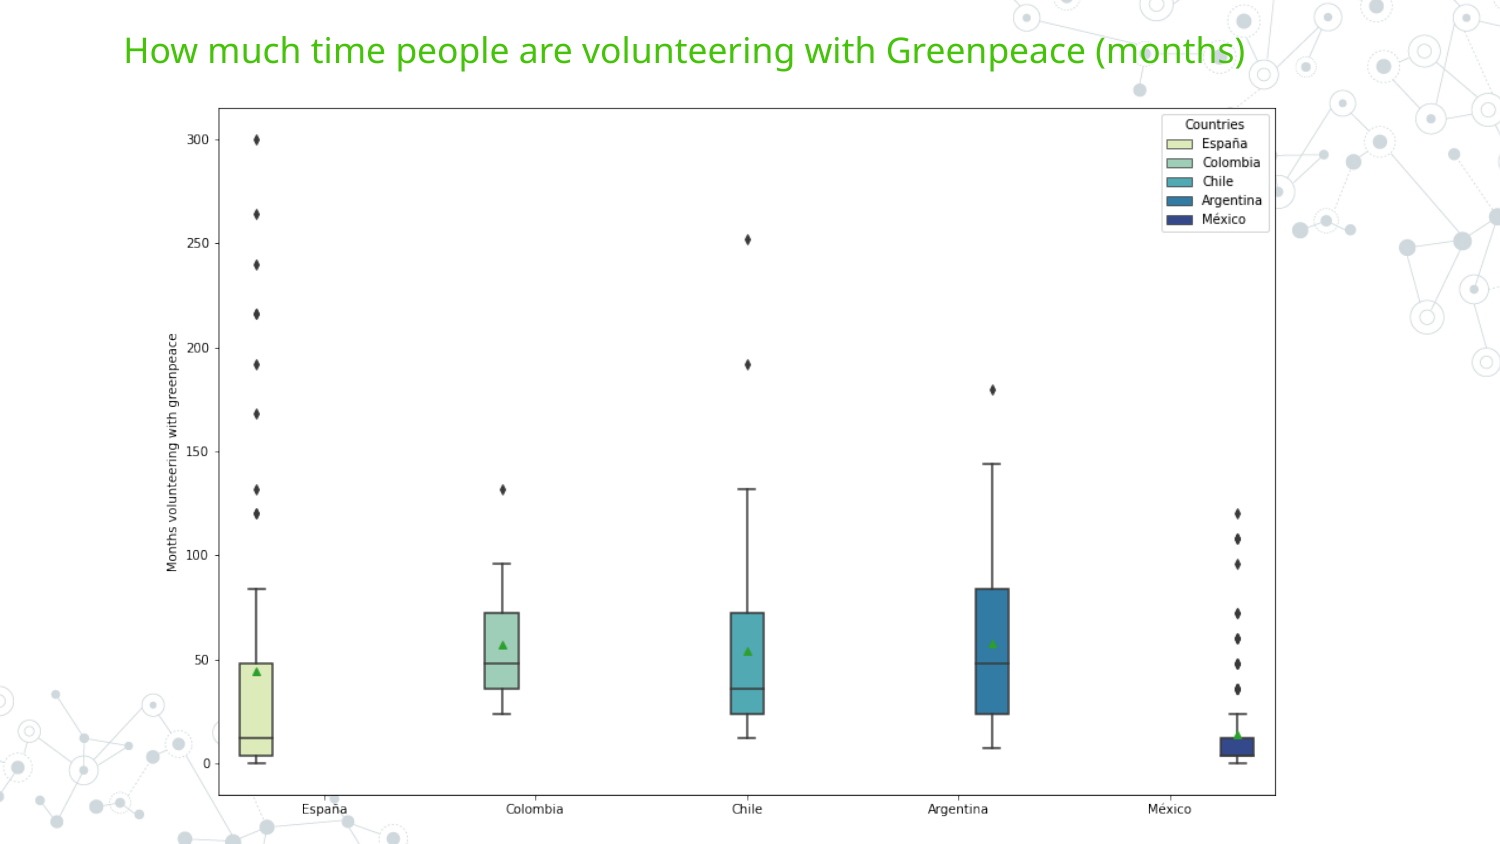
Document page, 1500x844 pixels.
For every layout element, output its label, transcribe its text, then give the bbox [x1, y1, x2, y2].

picture [0, 0, 1500, 844]
title How much time people are volunteering with Greenpeace (months) [108, 0, 1465, 86]
